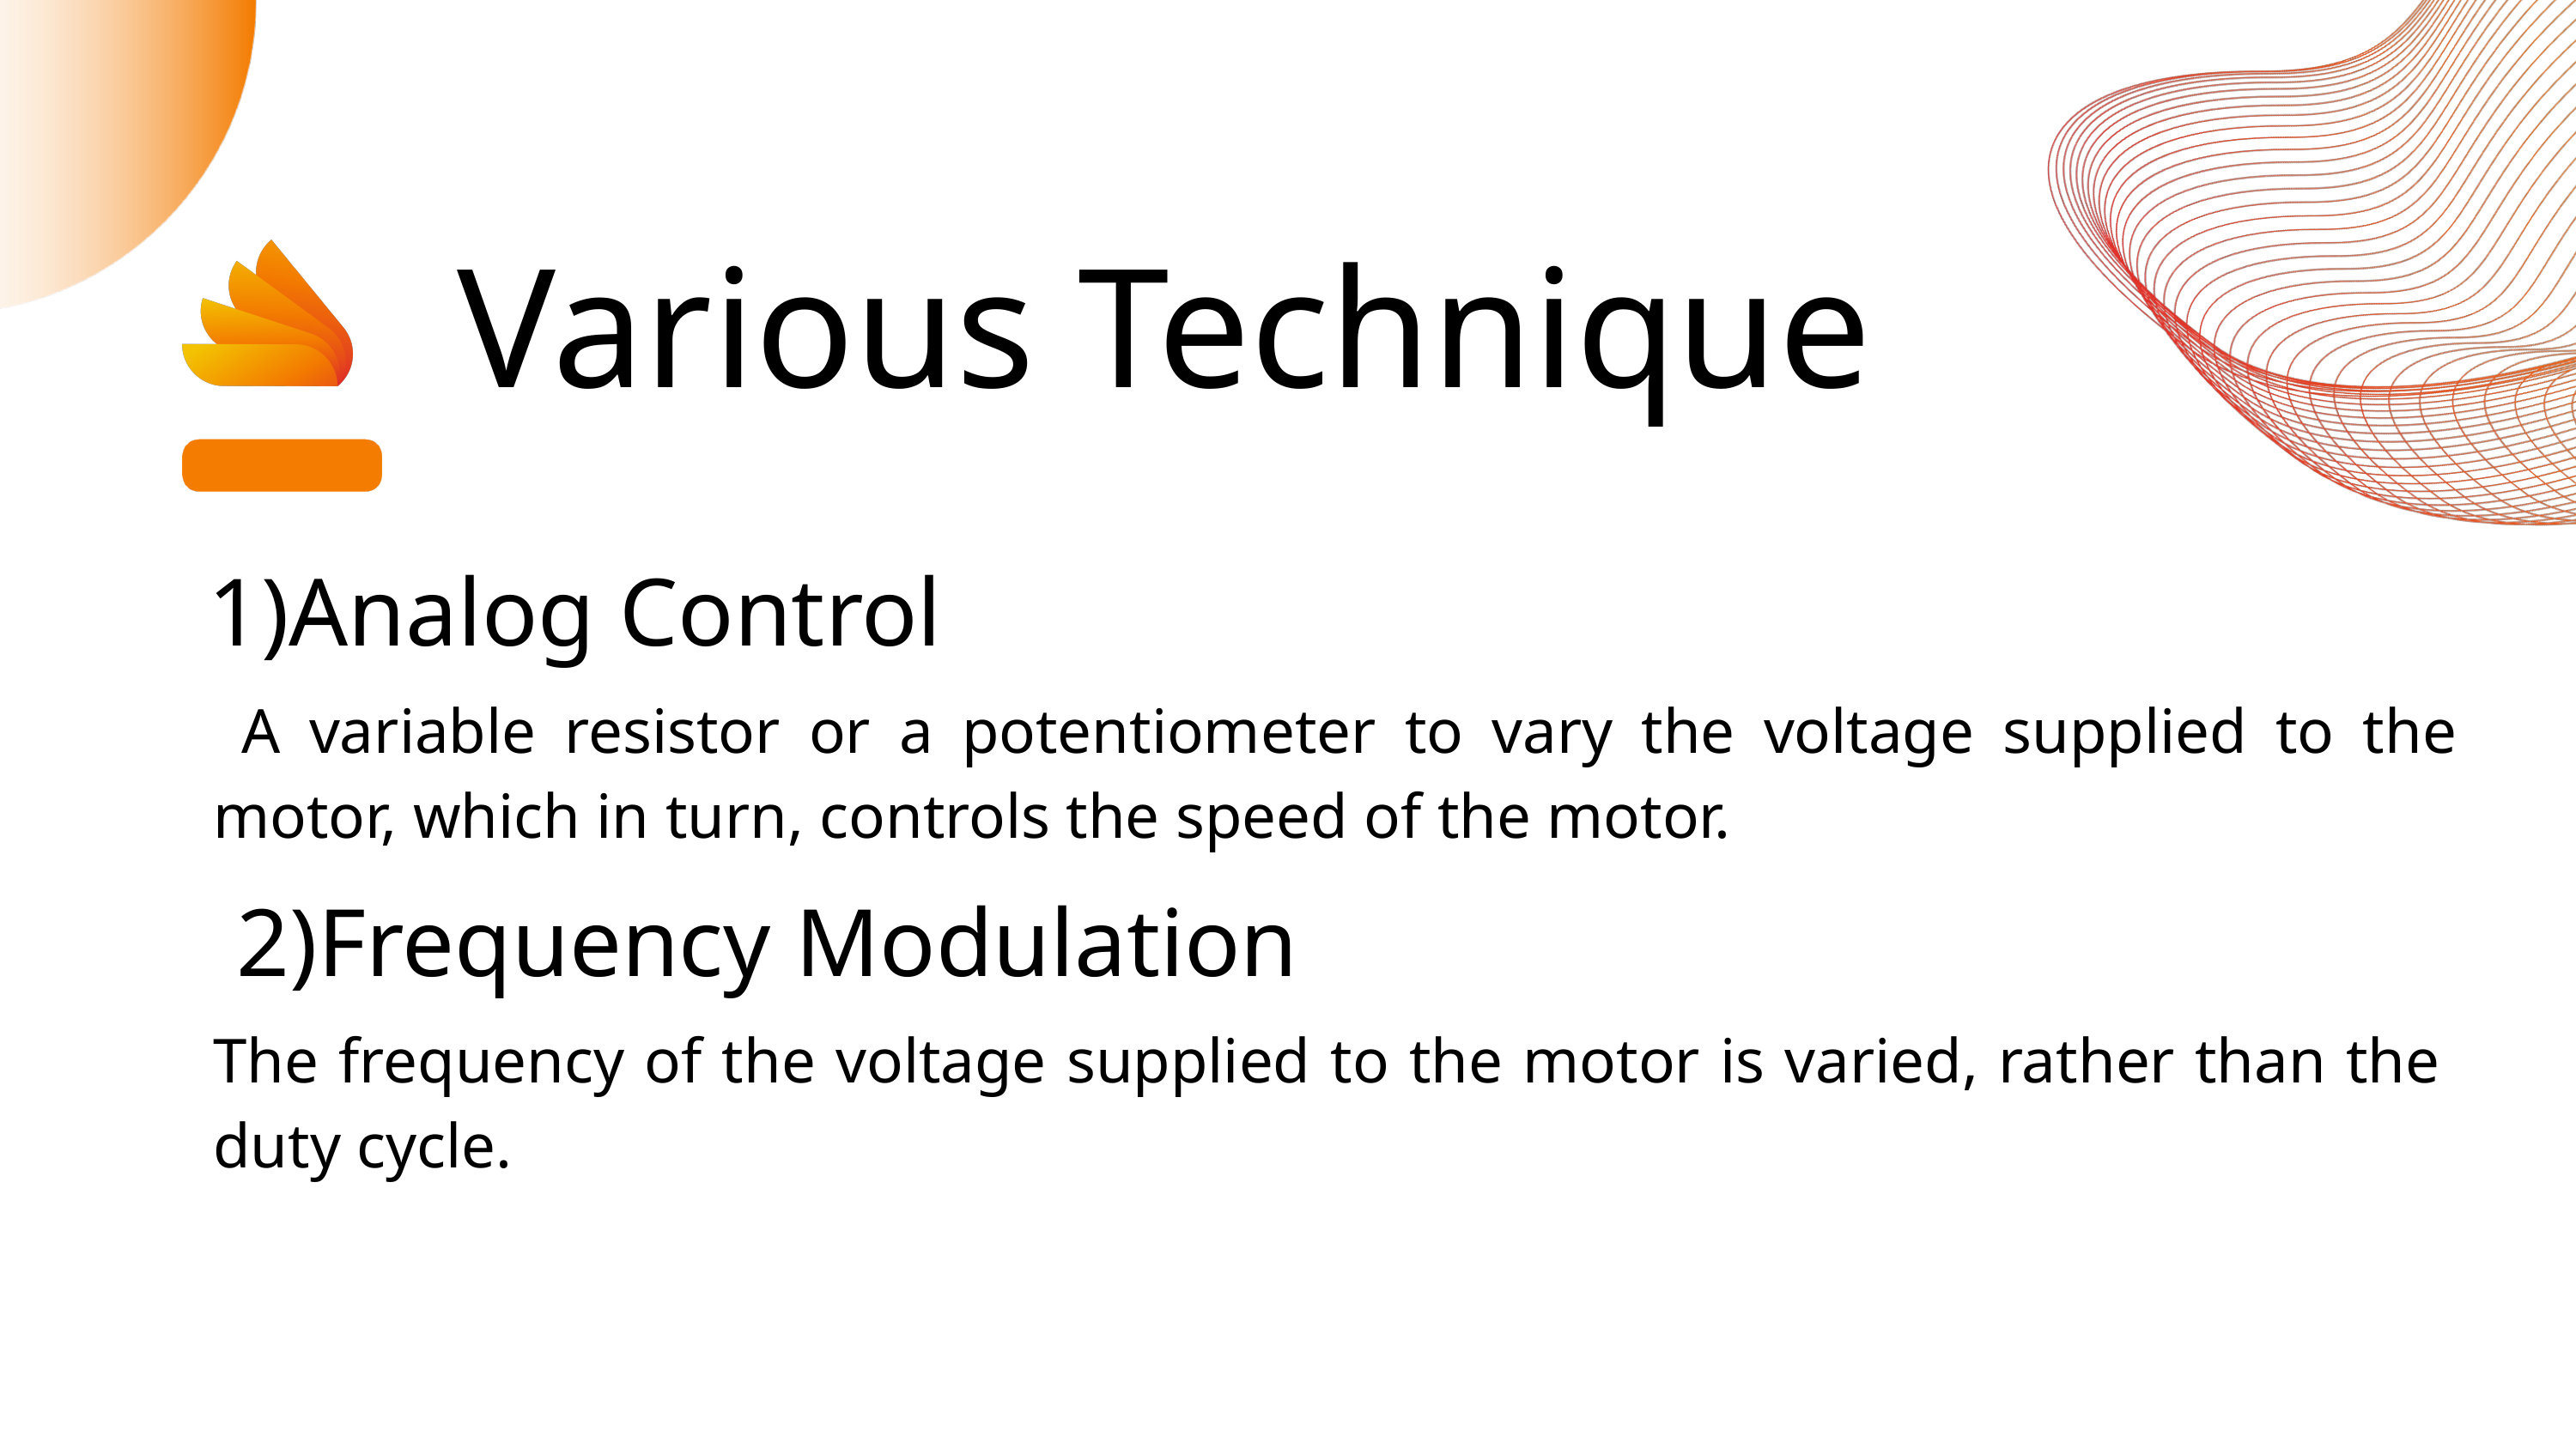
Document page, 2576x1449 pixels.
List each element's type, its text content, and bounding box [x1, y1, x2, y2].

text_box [181, 543, 2459, 1174]
text_box Various Technique [419, 190, 1953, 421]
picture [0, 0, 358, 386]
picture [1978, 0, 2576, 749]
picture [182, 438, 382, 492]
